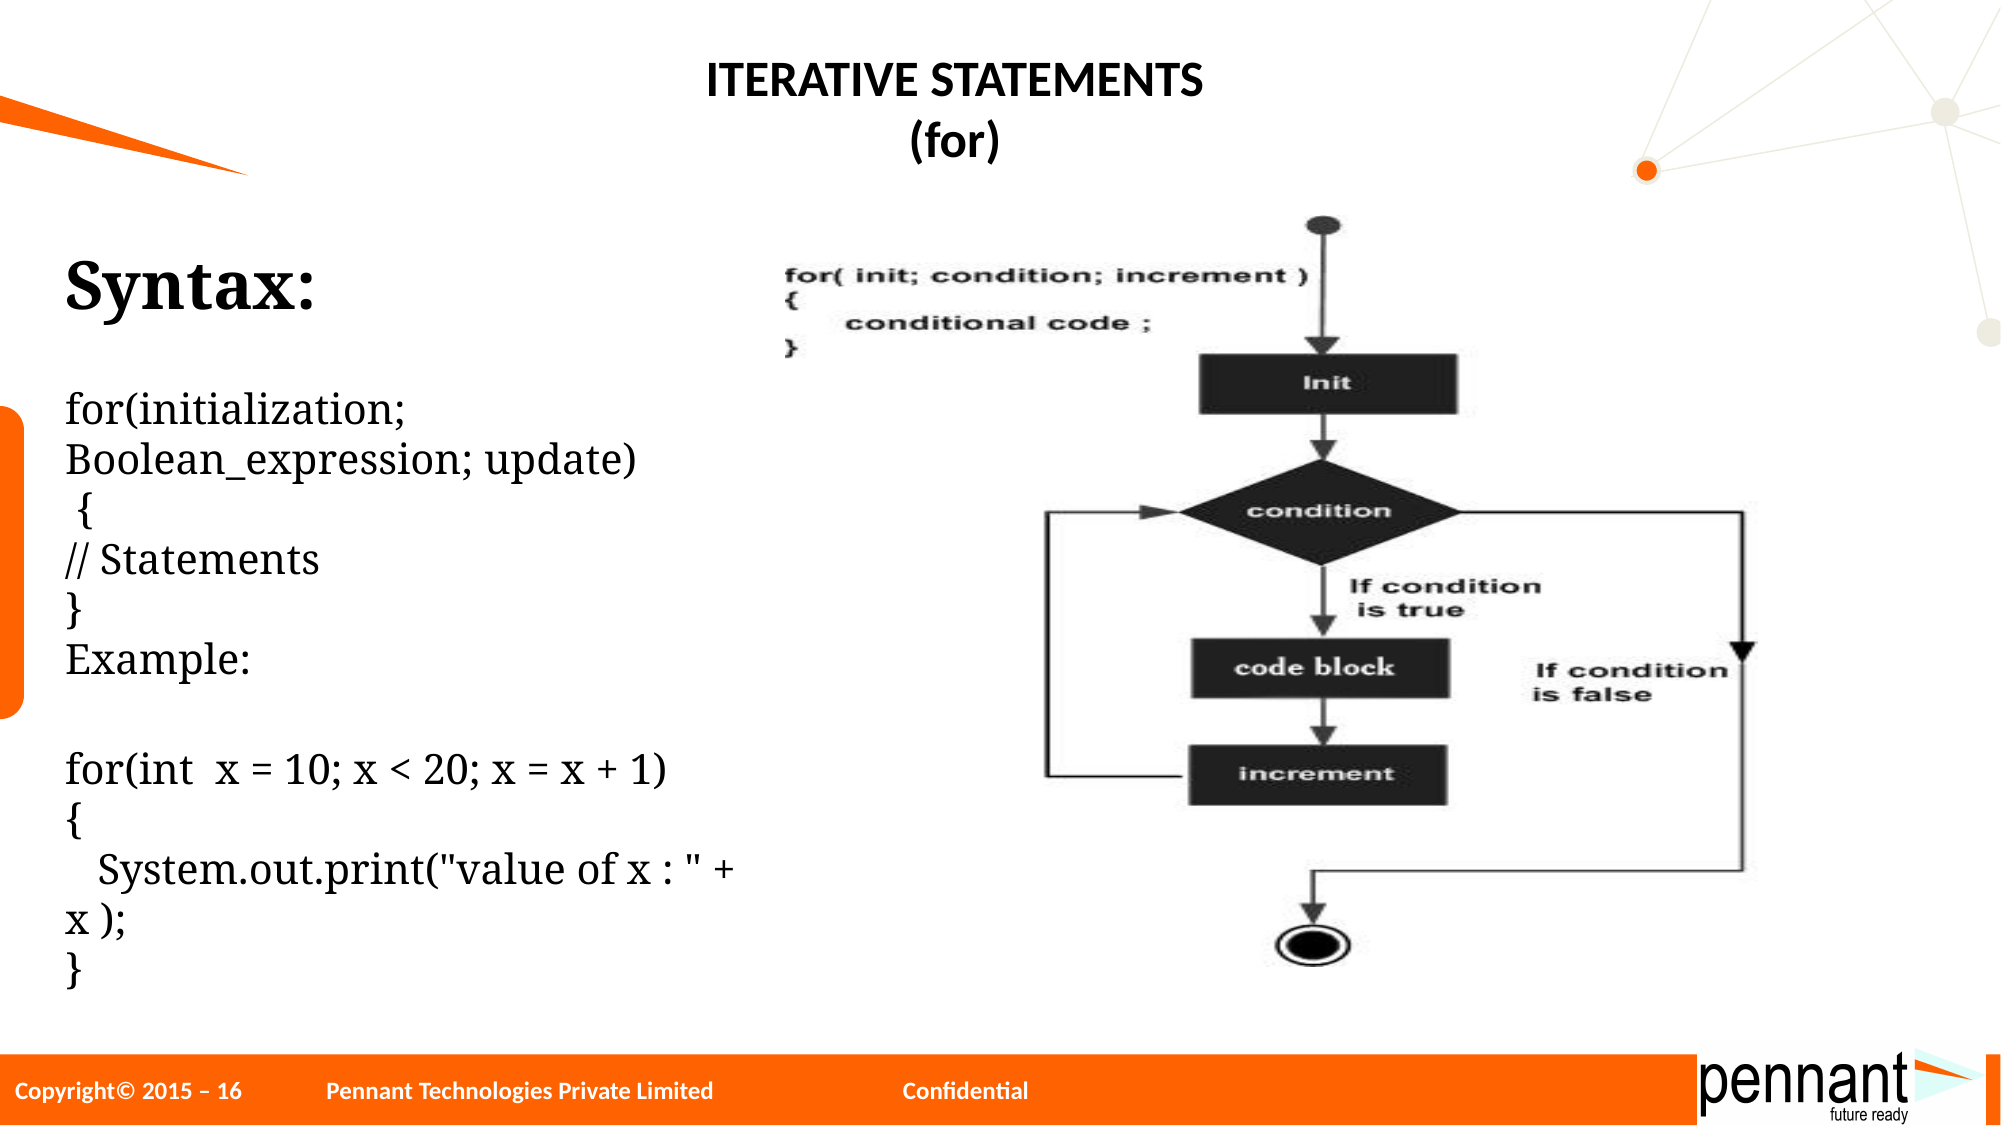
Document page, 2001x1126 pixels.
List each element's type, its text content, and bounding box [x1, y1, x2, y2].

title ITERATIVE STATEMENTS (for) [552, 37, 1358, 176]
picture [1697, 1040, 1986, 1126]
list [784, 215, 1758, 967]
list Syntax: for(initialization; Boolean_expression; update) { // Statements } Example: for(int x = 10; x < 20; x = x + 1) { System.out.print("value of x : " + x ); } [50, 235, 759, 1006]
